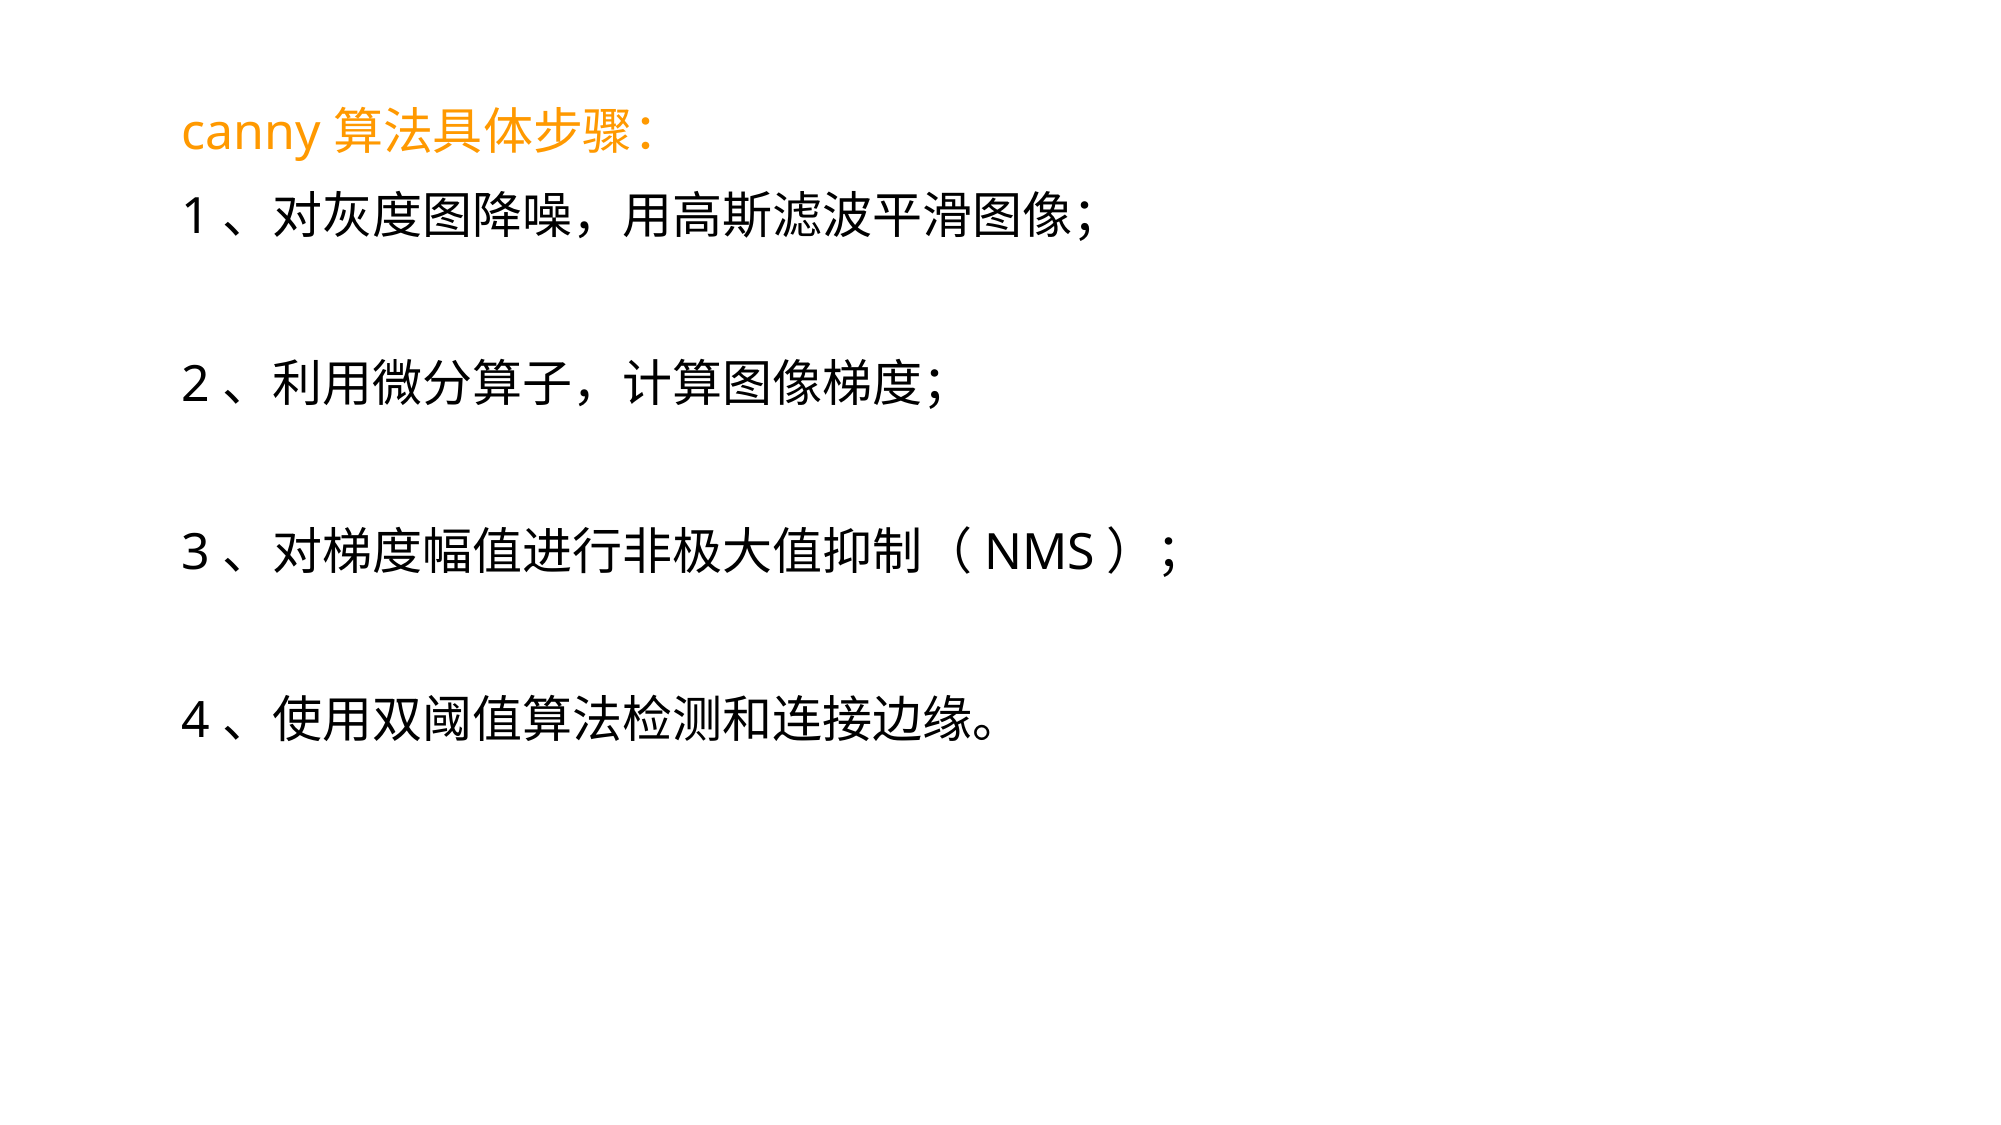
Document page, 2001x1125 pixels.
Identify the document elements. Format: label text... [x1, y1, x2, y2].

text_box canny算法具体步骤： 1、对灰度图降噪，用高斯滤波平滑图像； 2、利用微分算子，计算图像梯度； 3、对梯度幅值进行非极大值抑制（NMS）； 4、使用双阈值算法检测和连接边缘。 [91, 68, 1908, 899]
